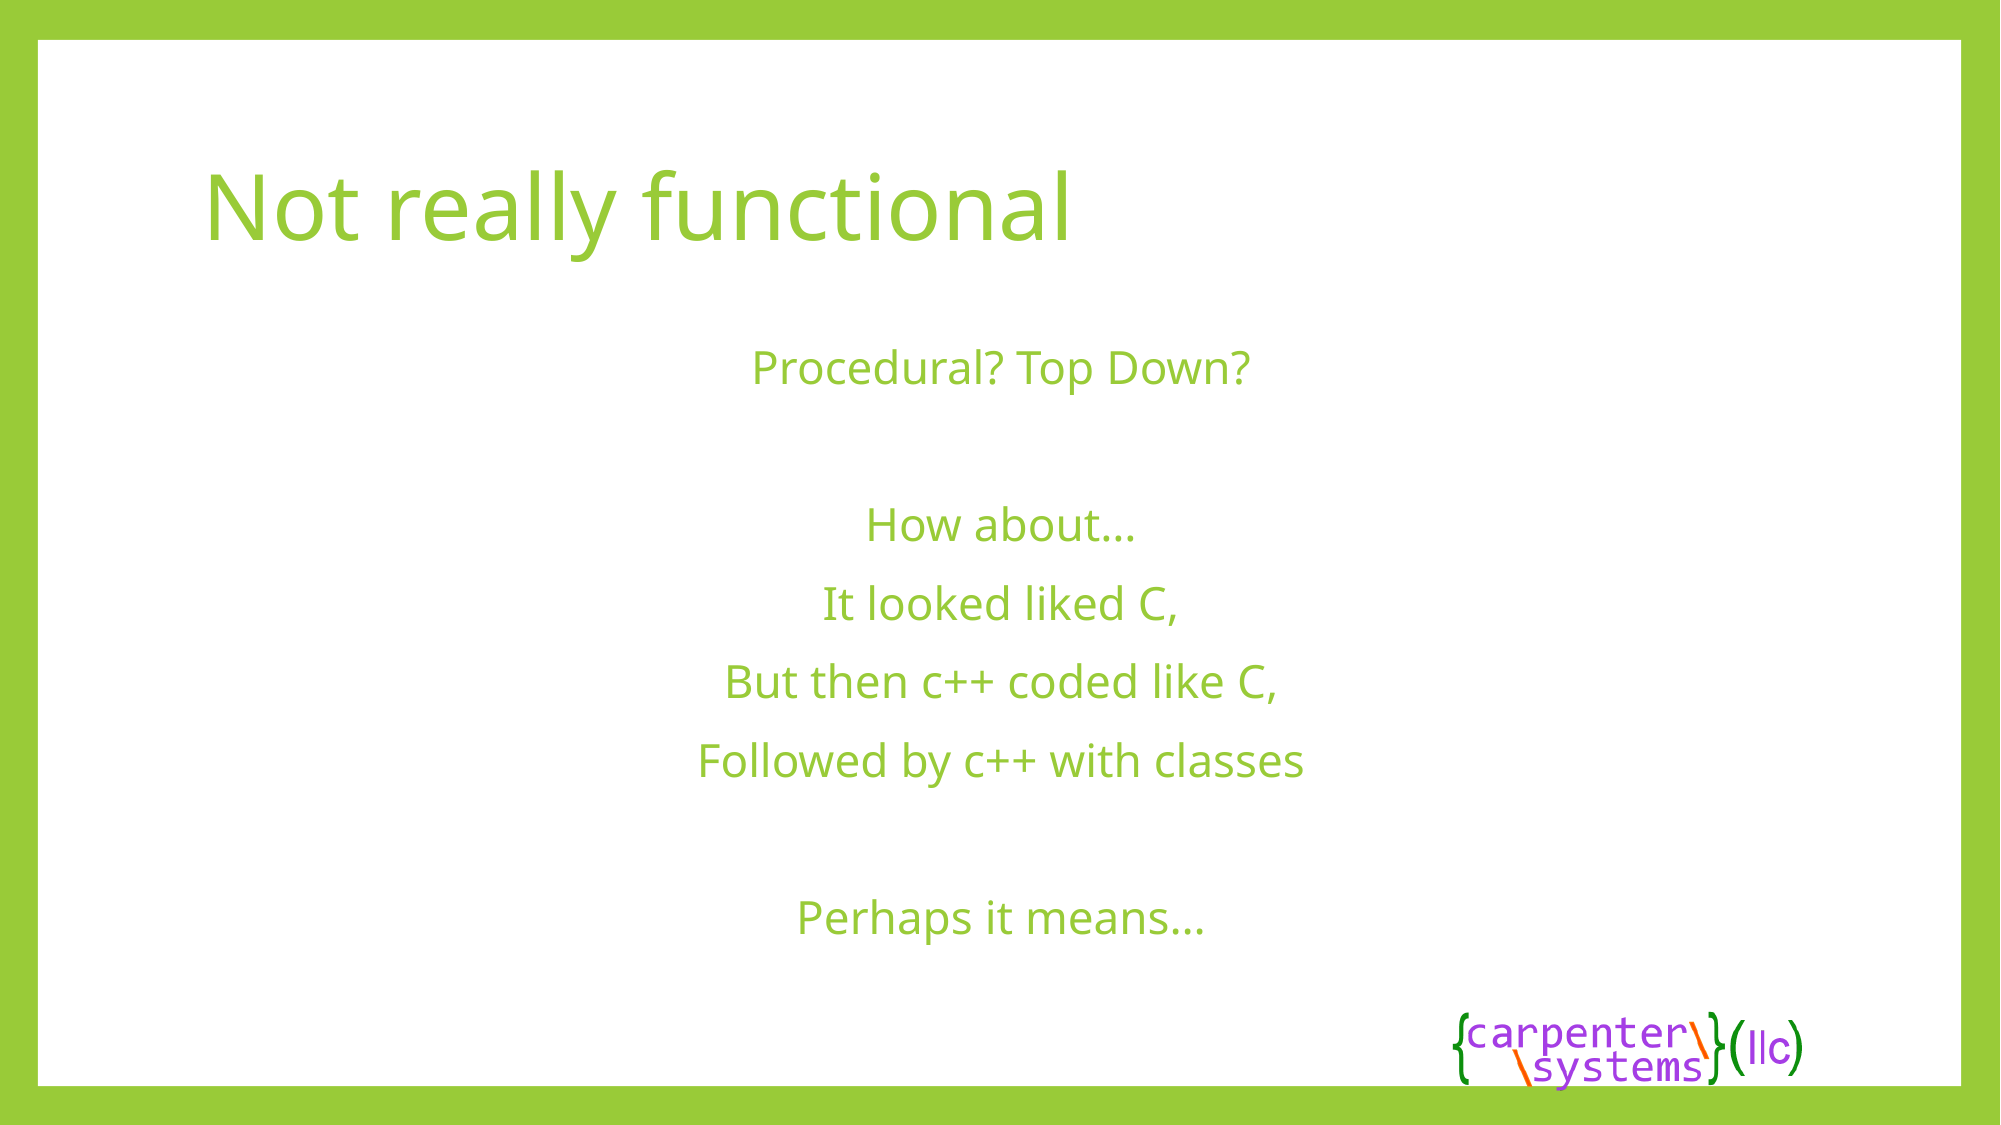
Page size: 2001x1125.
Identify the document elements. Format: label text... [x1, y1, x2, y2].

title Not really functional [187, 99, 1808, 323]
picture [1452, 1011, 1829, 1091]
list Procedural? Top Down? How about… It looked liked C, But then c++ coded like C, Followed by c++ with classes Perhaps it means… [187, 337, 1808, 1000]
